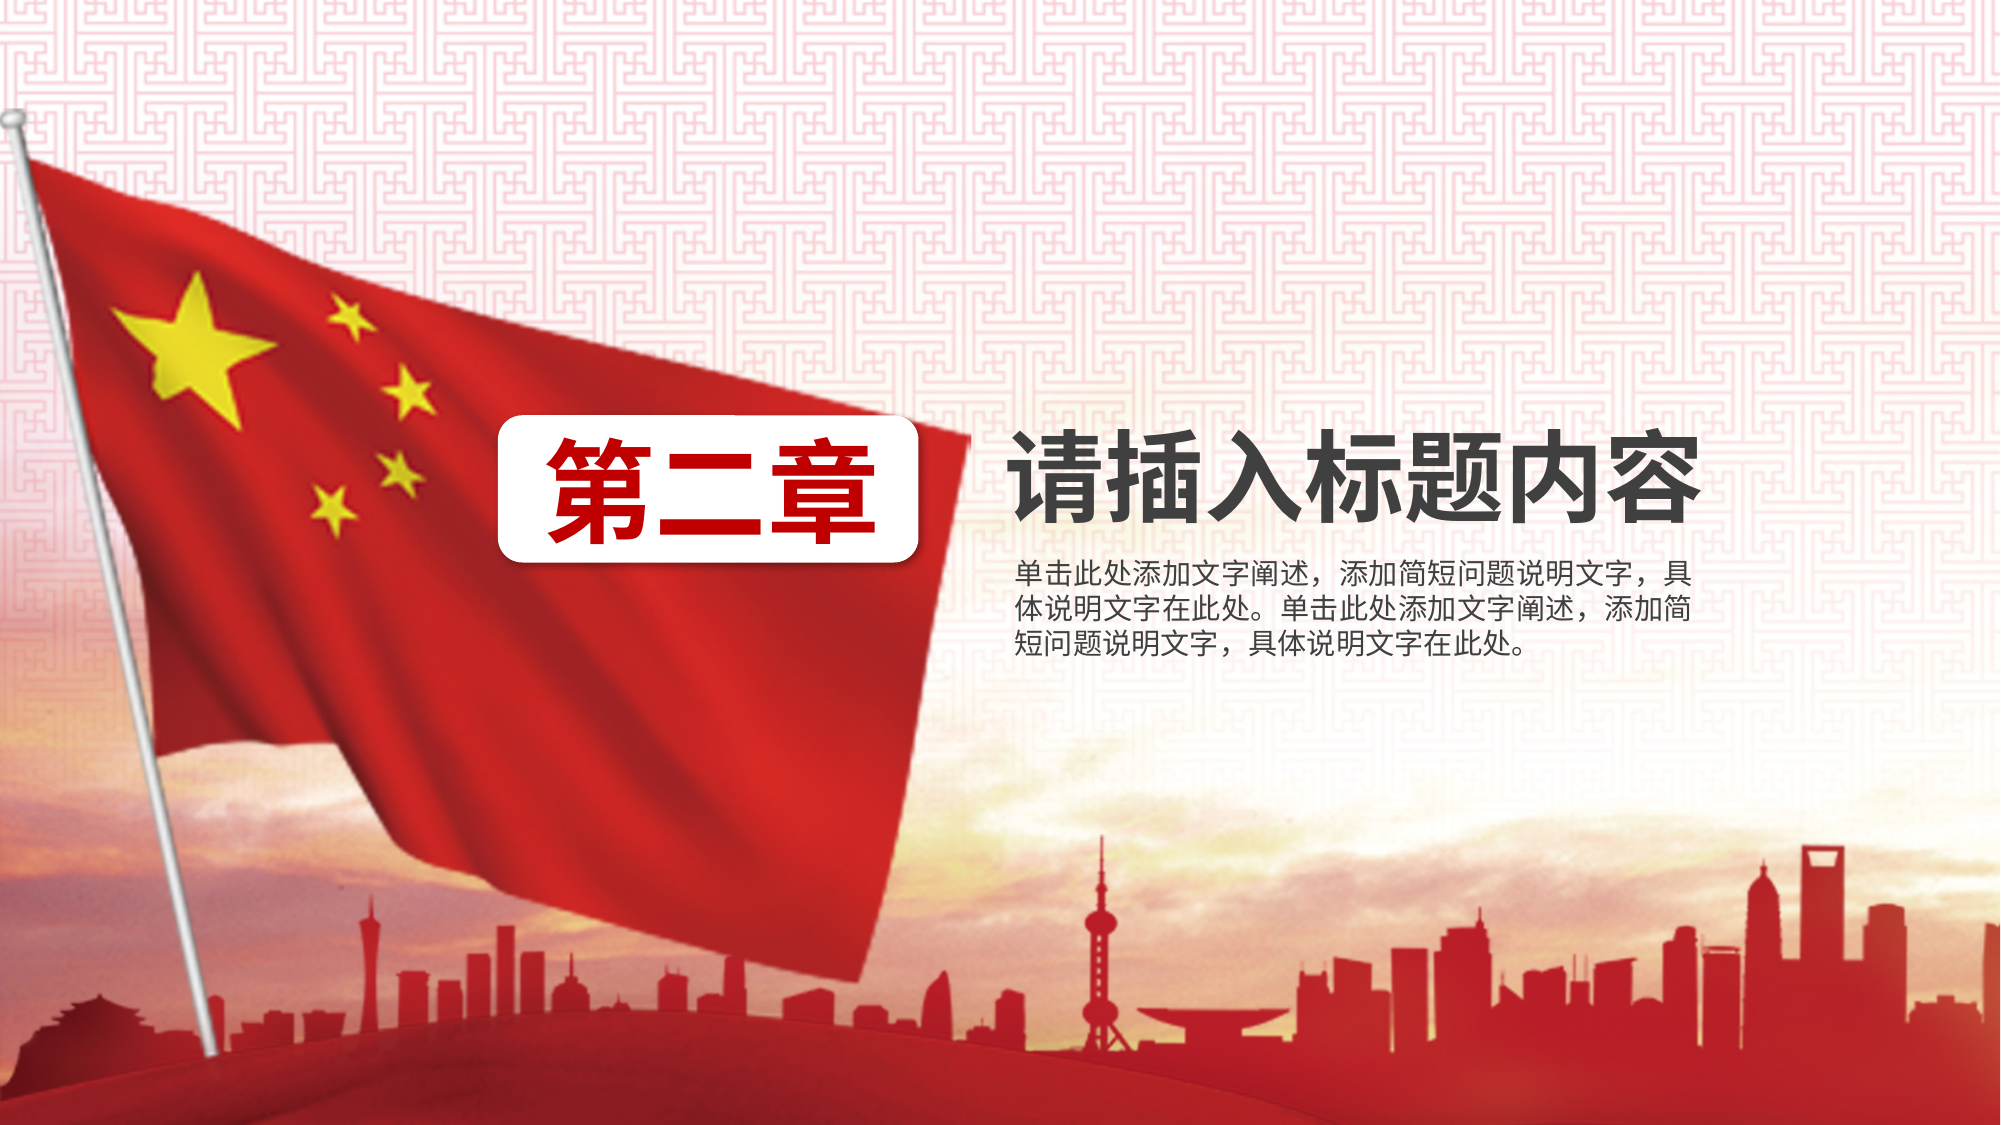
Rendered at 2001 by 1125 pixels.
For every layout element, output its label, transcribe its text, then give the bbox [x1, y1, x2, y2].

text_box 请插入标题内容 [834, 407, 1874, 542]
text_box 单击此处添加文字阐述，添加简短问题说明文字，具体说明文字在此处。单击此处添加文字阐述，添加简短问题说明文字，具体说明文字在此处。 [999, 547, 1709, 715]
picture [0, 0, 2001, 1125]
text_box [473, 415, 948, 567]
